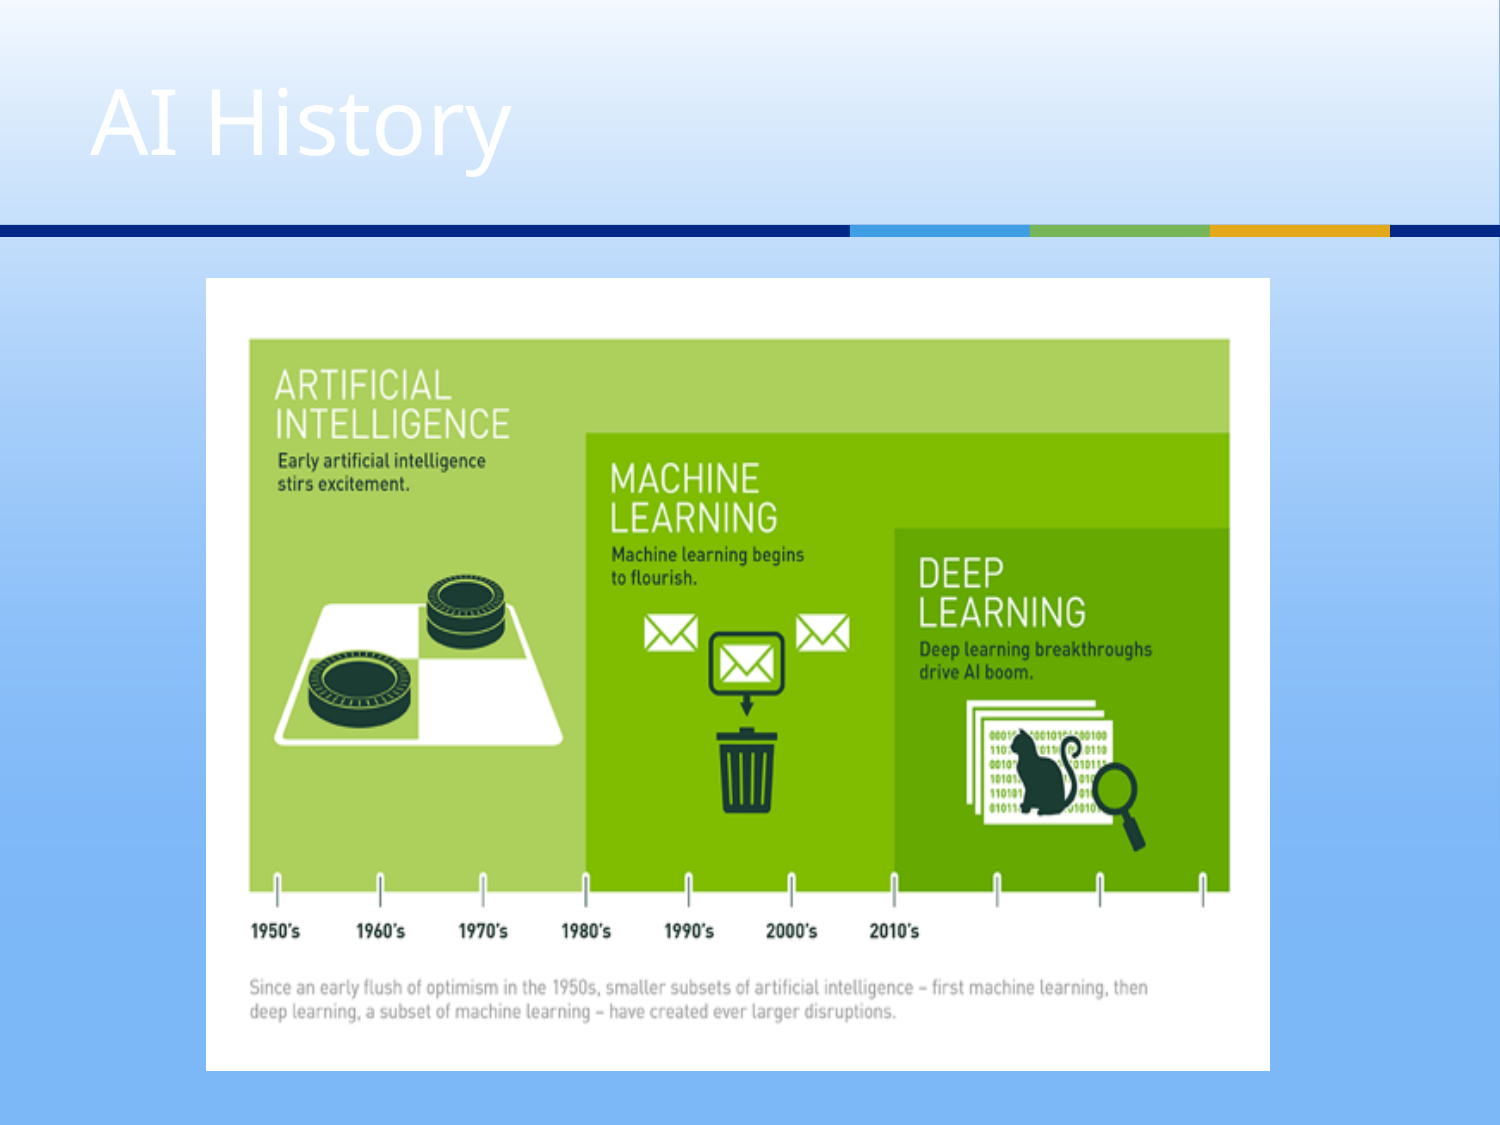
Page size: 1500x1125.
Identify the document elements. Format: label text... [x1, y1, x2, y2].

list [206, 278, 1271, 1071]
title AI History [75, 24, 1425, 213]
